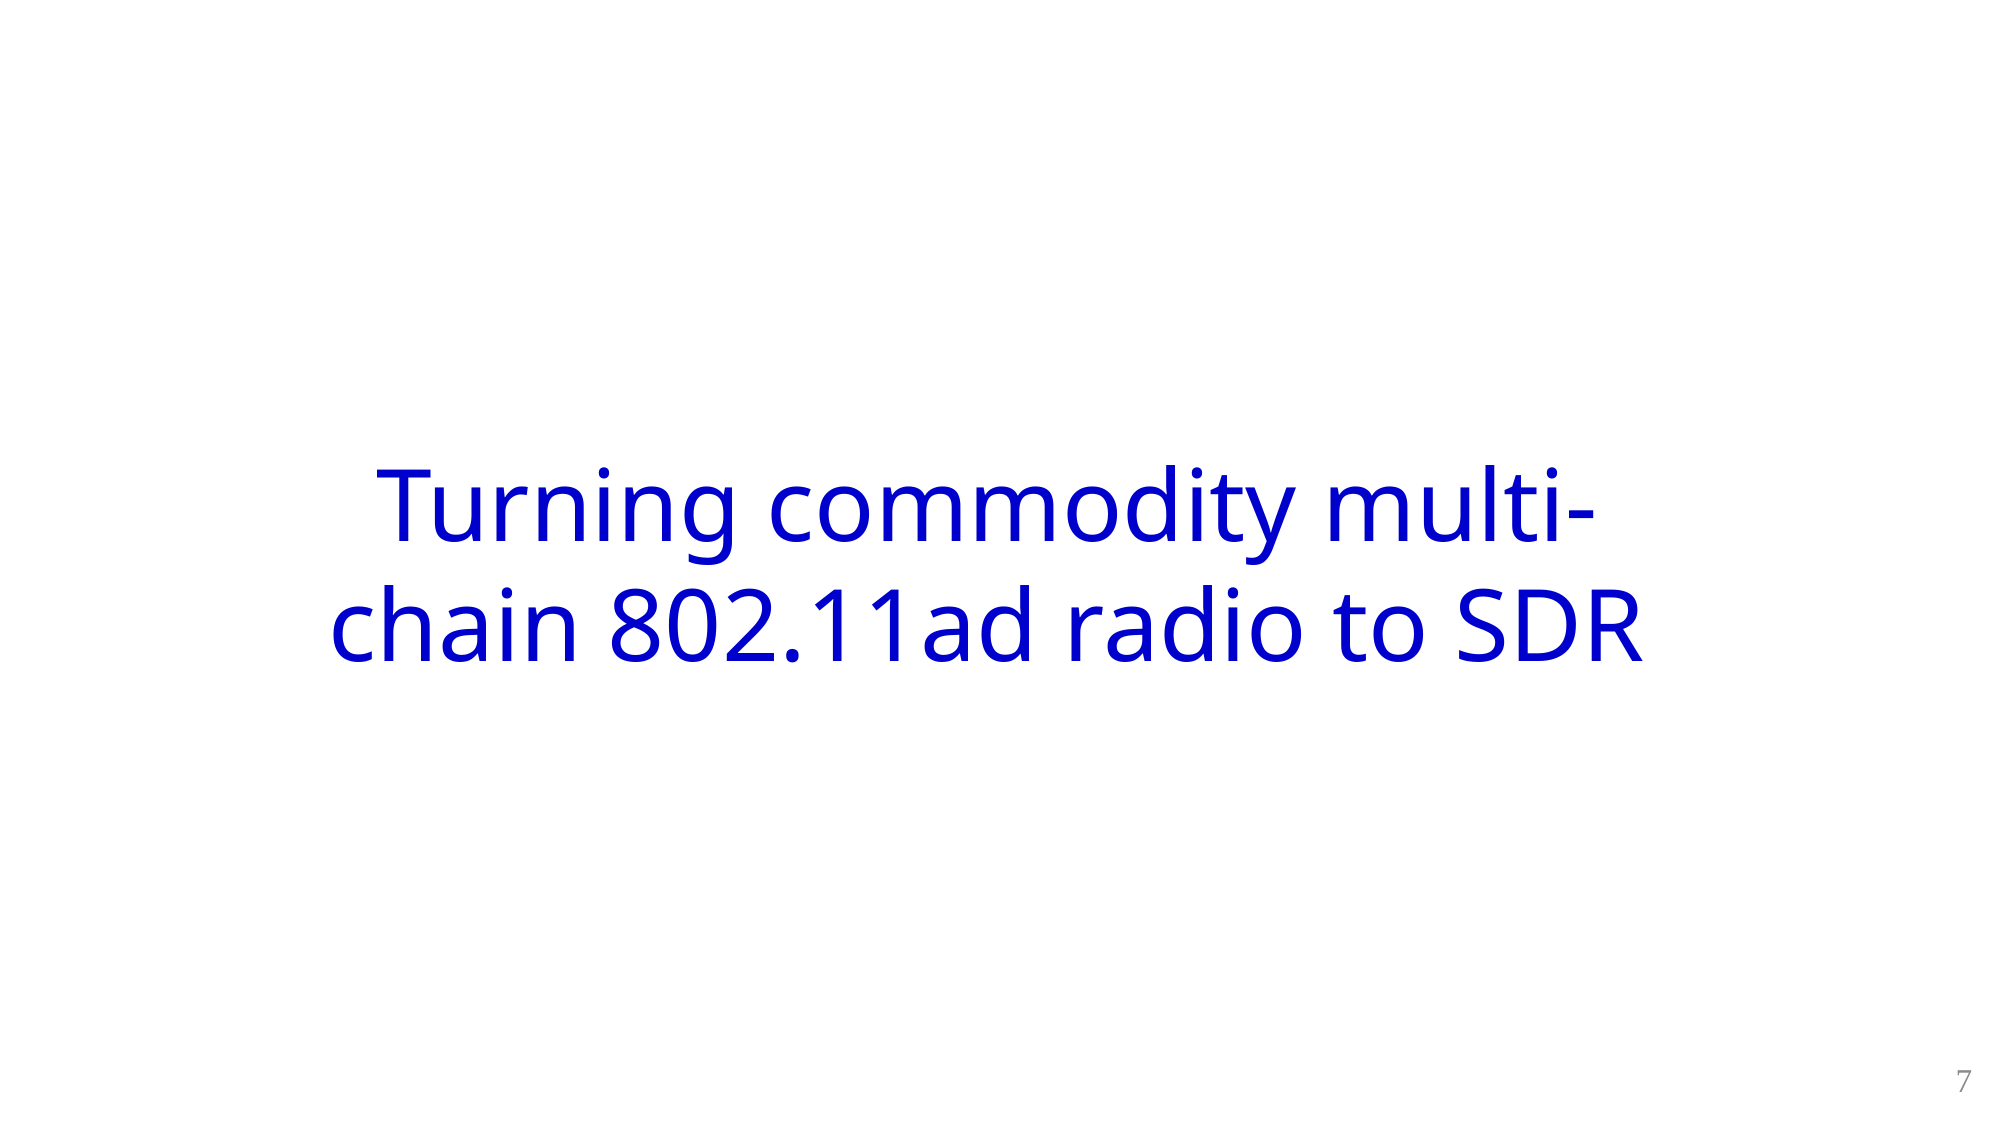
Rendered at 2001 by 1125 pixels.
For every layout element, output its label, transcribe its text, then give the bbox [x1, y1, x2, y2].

text_box Turning commodity multi-chain 802.11ad radio to SDR [237, 433, 1738, 689]
slide_number 7 [1897, 1052, 1988, 1106]
